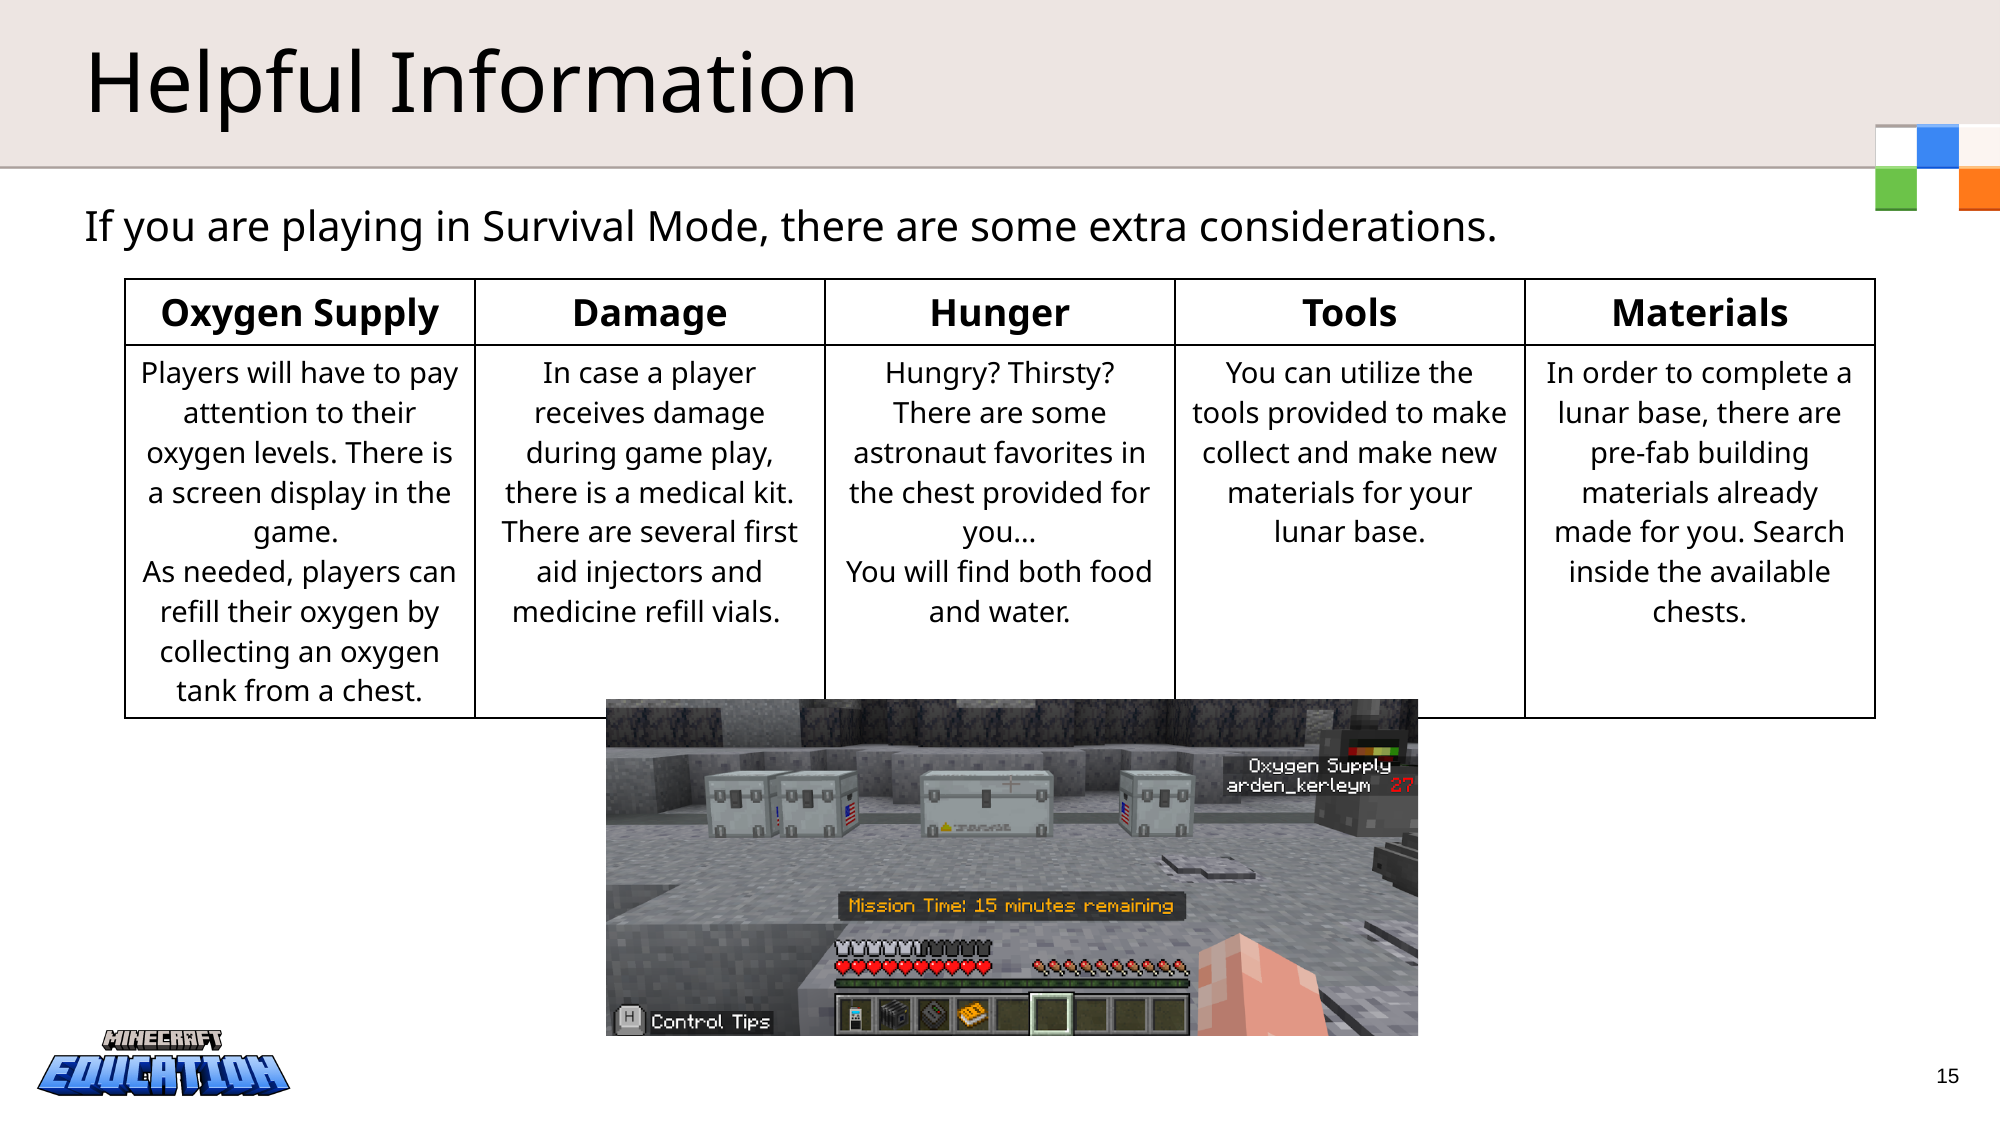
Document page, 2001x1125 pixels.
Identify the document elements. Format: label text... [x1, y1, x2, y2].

table_cell Players will have to pay attention to their oxygen levels. There is a screen display in the game. As needed, players can refill their oxygen by collecting an oxygen tank from a chest. [126, 346, 474, 717]
list If you are playing in Survival Mode, there are some extra considerations. [84, 205, 1916, 920]
table_header Materials [1526, 280, 1874, 344]
title Helpful Information [84, 12, 1916, 160]
table_header Tools [1176, 280, 1524, 344]
table_header Oxygen Supply [126, 280, 474, 344]
picture [0, 0, 2000, 1125]
table_cell In case a player receives damage during game play, there is a medical kit. There are several first aid injectors and medicine refill vials. [476, 346, 824, 717]
slide_number 15 [1886, 1057, 1960, 1094]
table_cell You can utilize the tools provided to make collect and make new materials for your lunar base. [1176, 346, 1524, 717]
table_header Damage [476, 280, 824, 344]
table_cell In order to complete a lunar base, there are pre-fab building materials already made for you. Search inside the available chests. [1526, 346, 1874, 717]
table_cell Hungry? Thirsty? There are some astronaut favorites in the chest provided for you… You will find both food and water. [826, 346, 1174, 699]
table_header Hunger [826, 280, 1174, 344]
